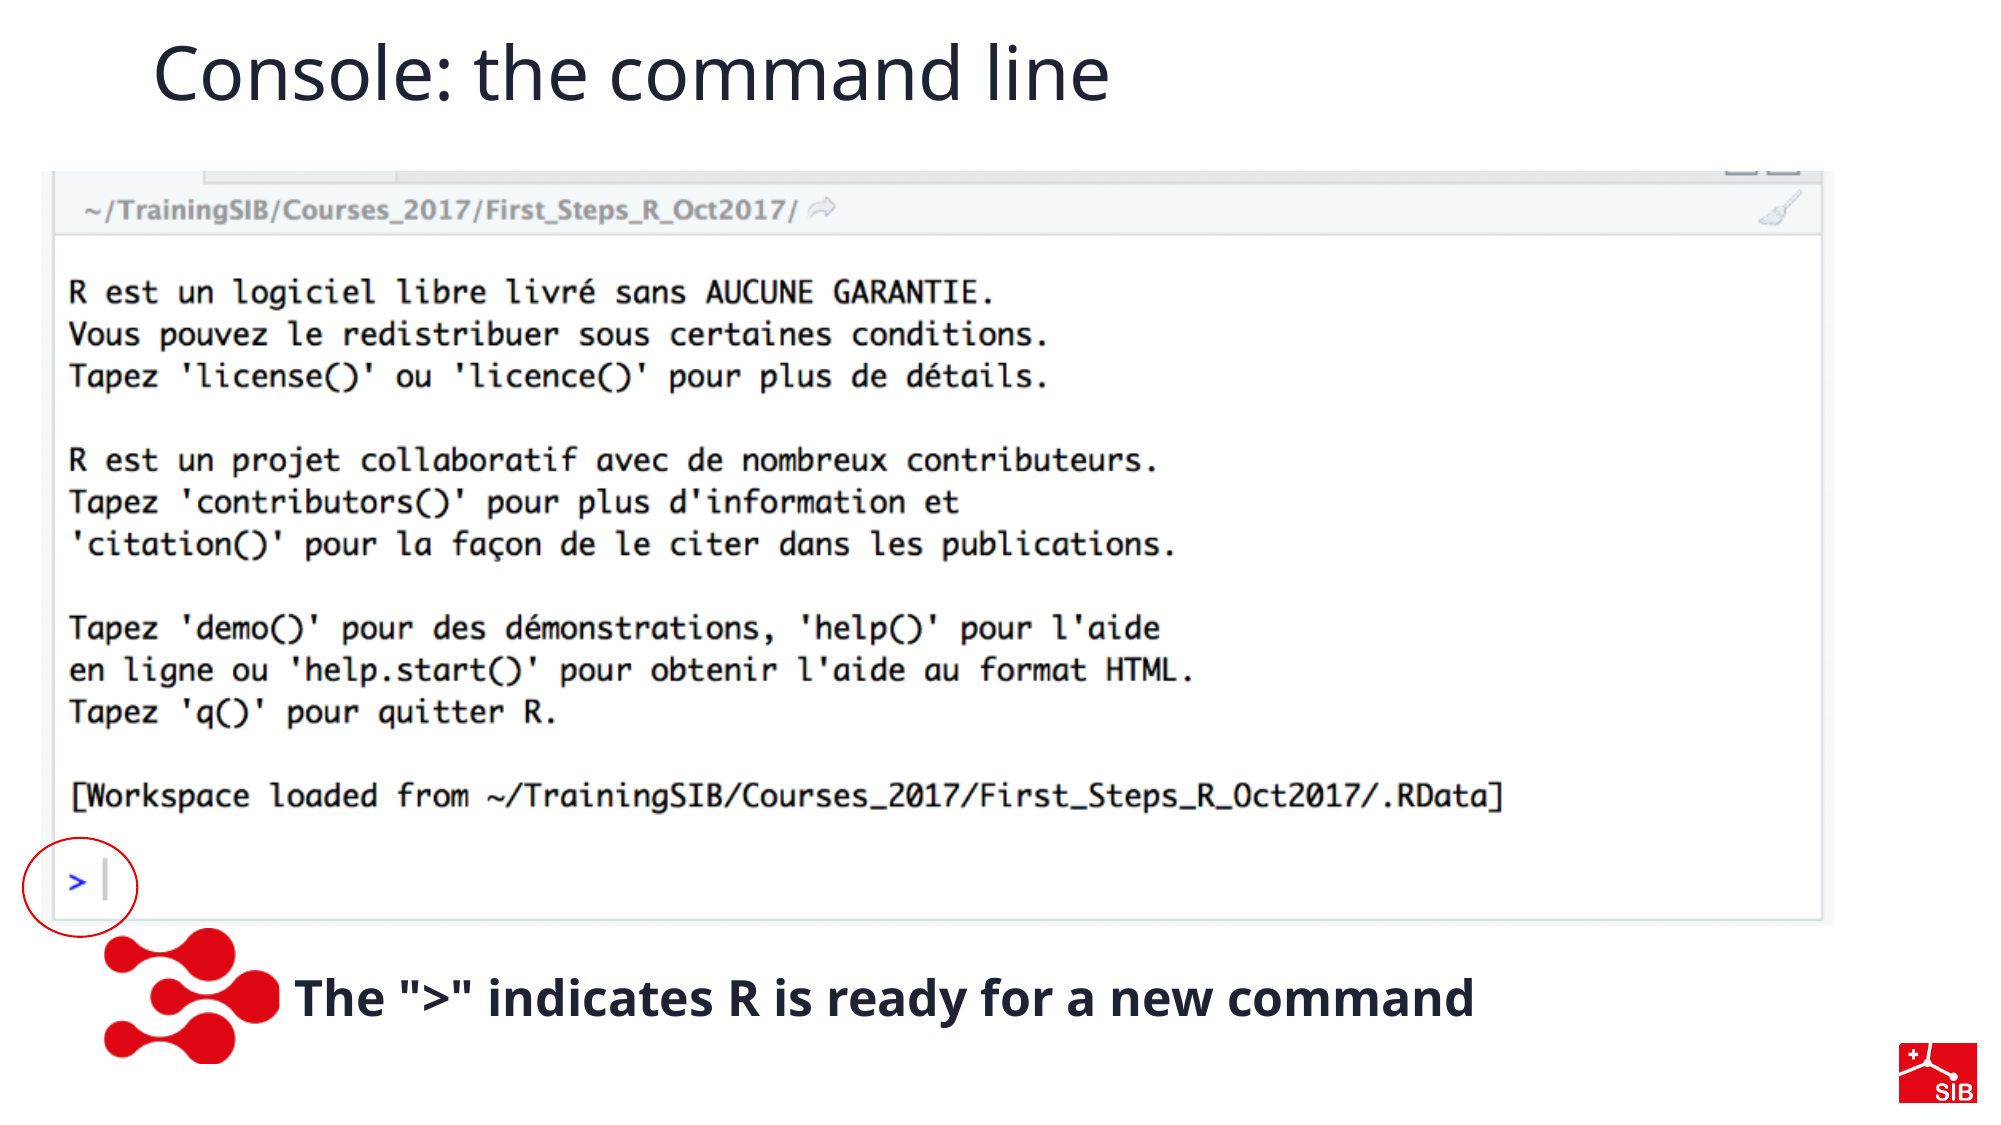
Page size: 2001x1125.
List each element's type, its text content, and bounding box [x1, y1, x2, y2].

text_box The ">" indicates R is ready for a new command [280, 959, 1794, 1035]
text_box [21, 849, 41, 925]
picture [104, 928, 280, 1064]
text_box [42, 926, 118, 938]
title Console: the command line [137, 42, 1863, 117]
picture [41, 171, 1834, 926]
